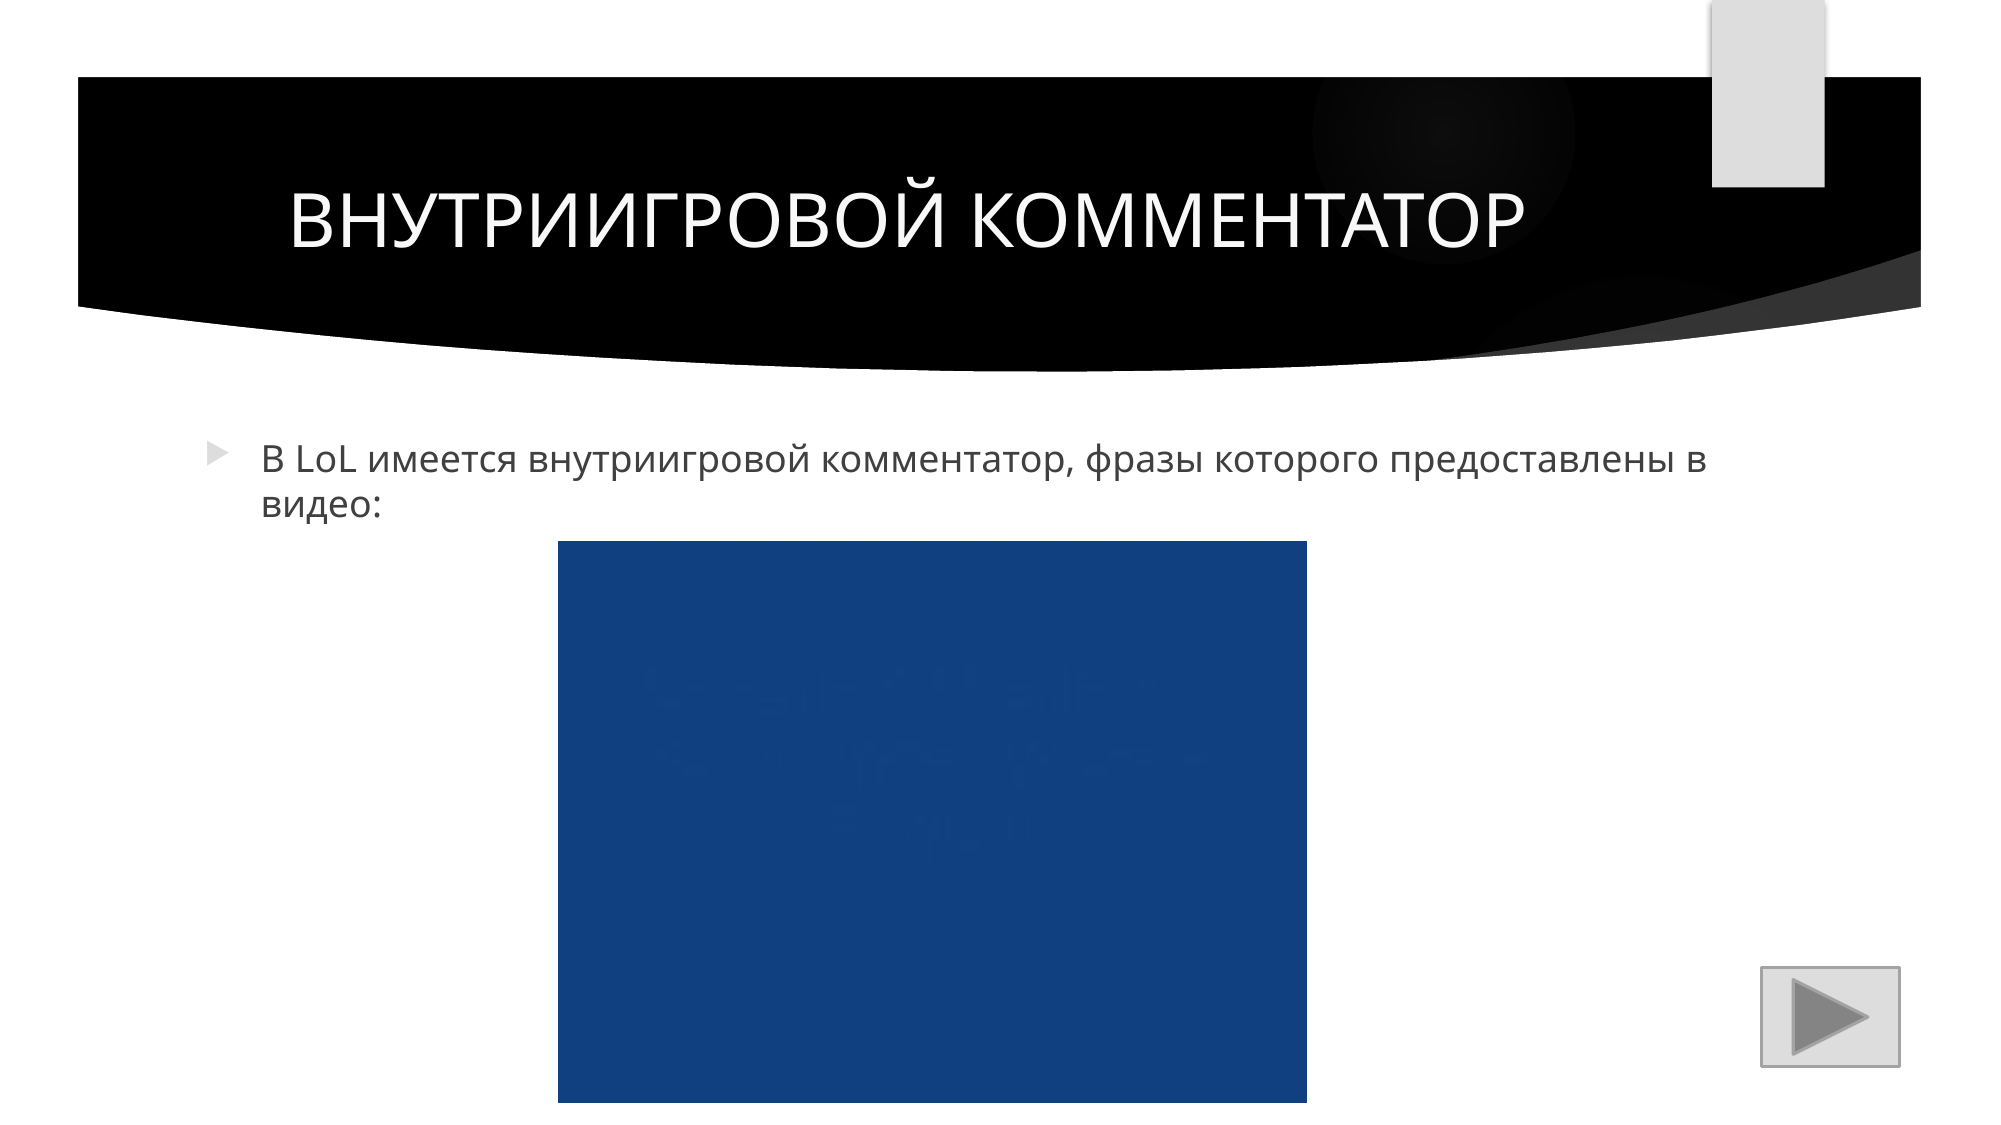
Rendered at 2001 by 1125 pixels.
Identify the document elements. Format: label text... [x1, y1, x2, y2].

title ВНУТРИИГРОВОЙ КОММЕНТАТОР [189, 159, 1627, 276]
list В LoL имеется внутриигровой комментатор, фразы которого предоставлены в видео: [189, 427, 1815, 588]
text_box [557, 540, 1308, 1104]
text_box [1760, 966, 1901, 1068]
